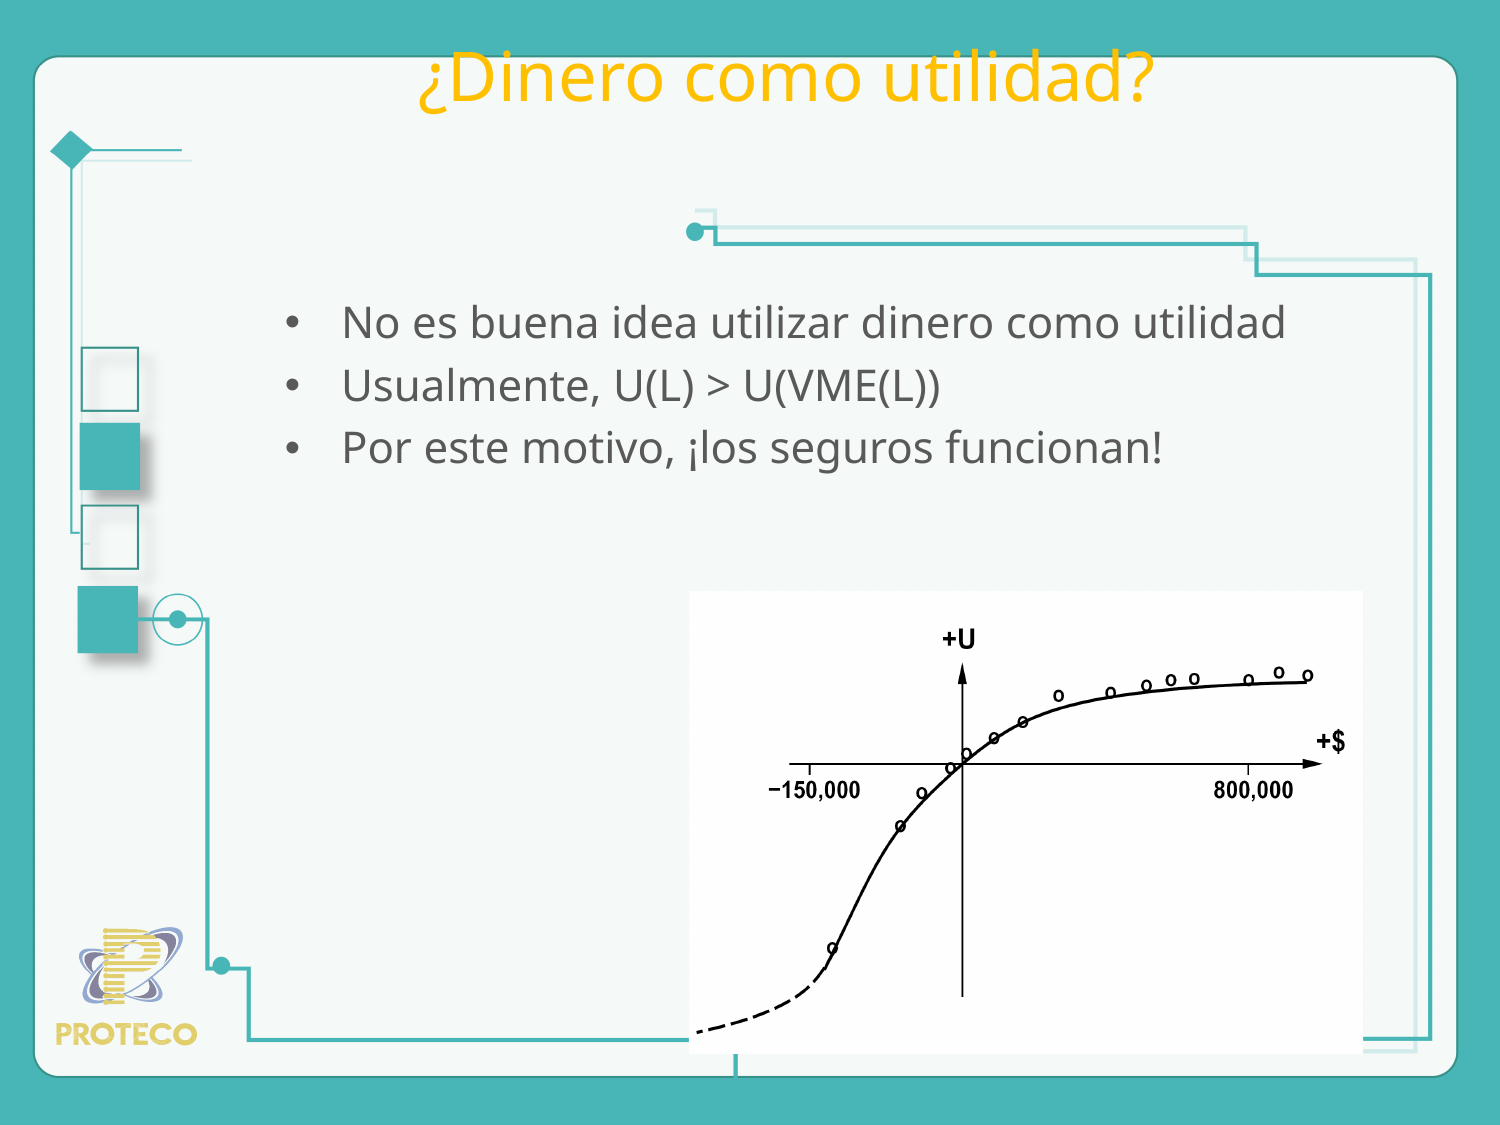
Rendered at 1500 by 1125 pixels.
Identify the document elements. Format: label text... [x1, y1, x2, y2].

title ¿Dinero como utilidad? [403, 34, 1428, 187]
picture [0, 0, 1500, 1125]
list No es buena idea utilizar dinero como utilidad Usualmente, U(L) > U(VME(L)) Por este motivo, ¡los seguros funcionan! [270, 293, 1382, 1023]
